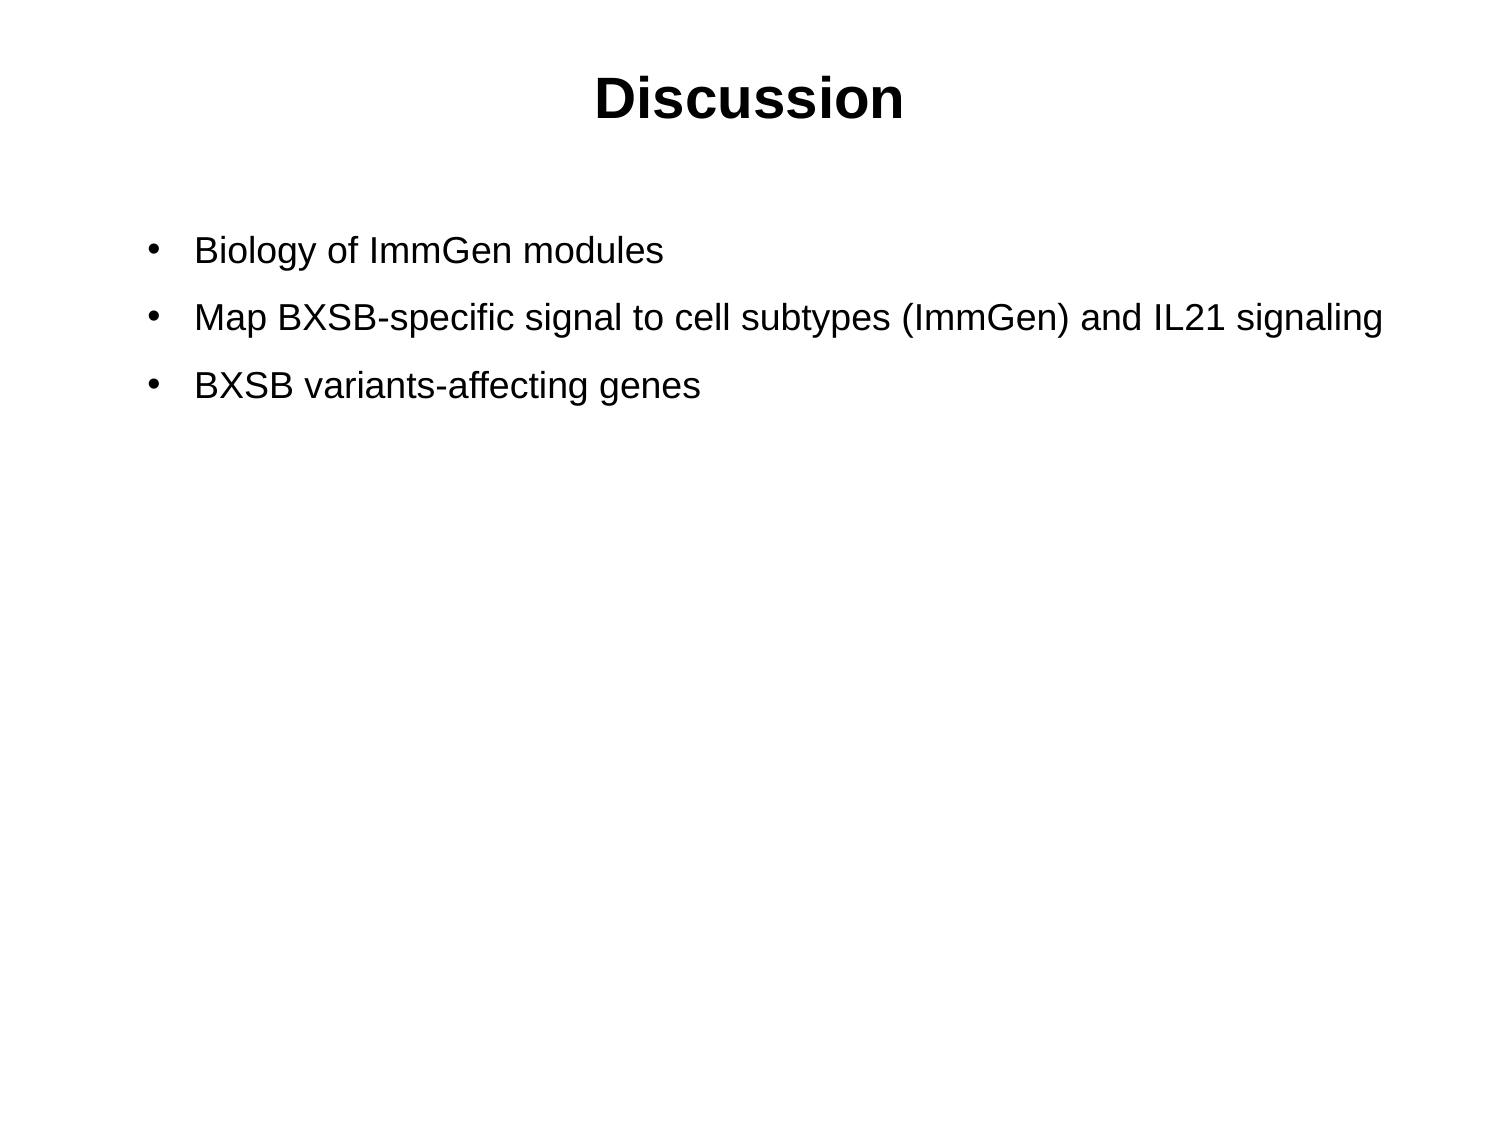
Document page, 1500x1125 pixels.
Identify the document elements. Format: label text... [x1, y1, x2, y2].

title Discussion [75, 1, 1425, 189]
text_box Biology of ImmGen modules Map BXSB-specific signal to cell subtypes (ImmGen) and IL21 signaling BXSB variants-affecting genes [132, 196, 1400, 414]
